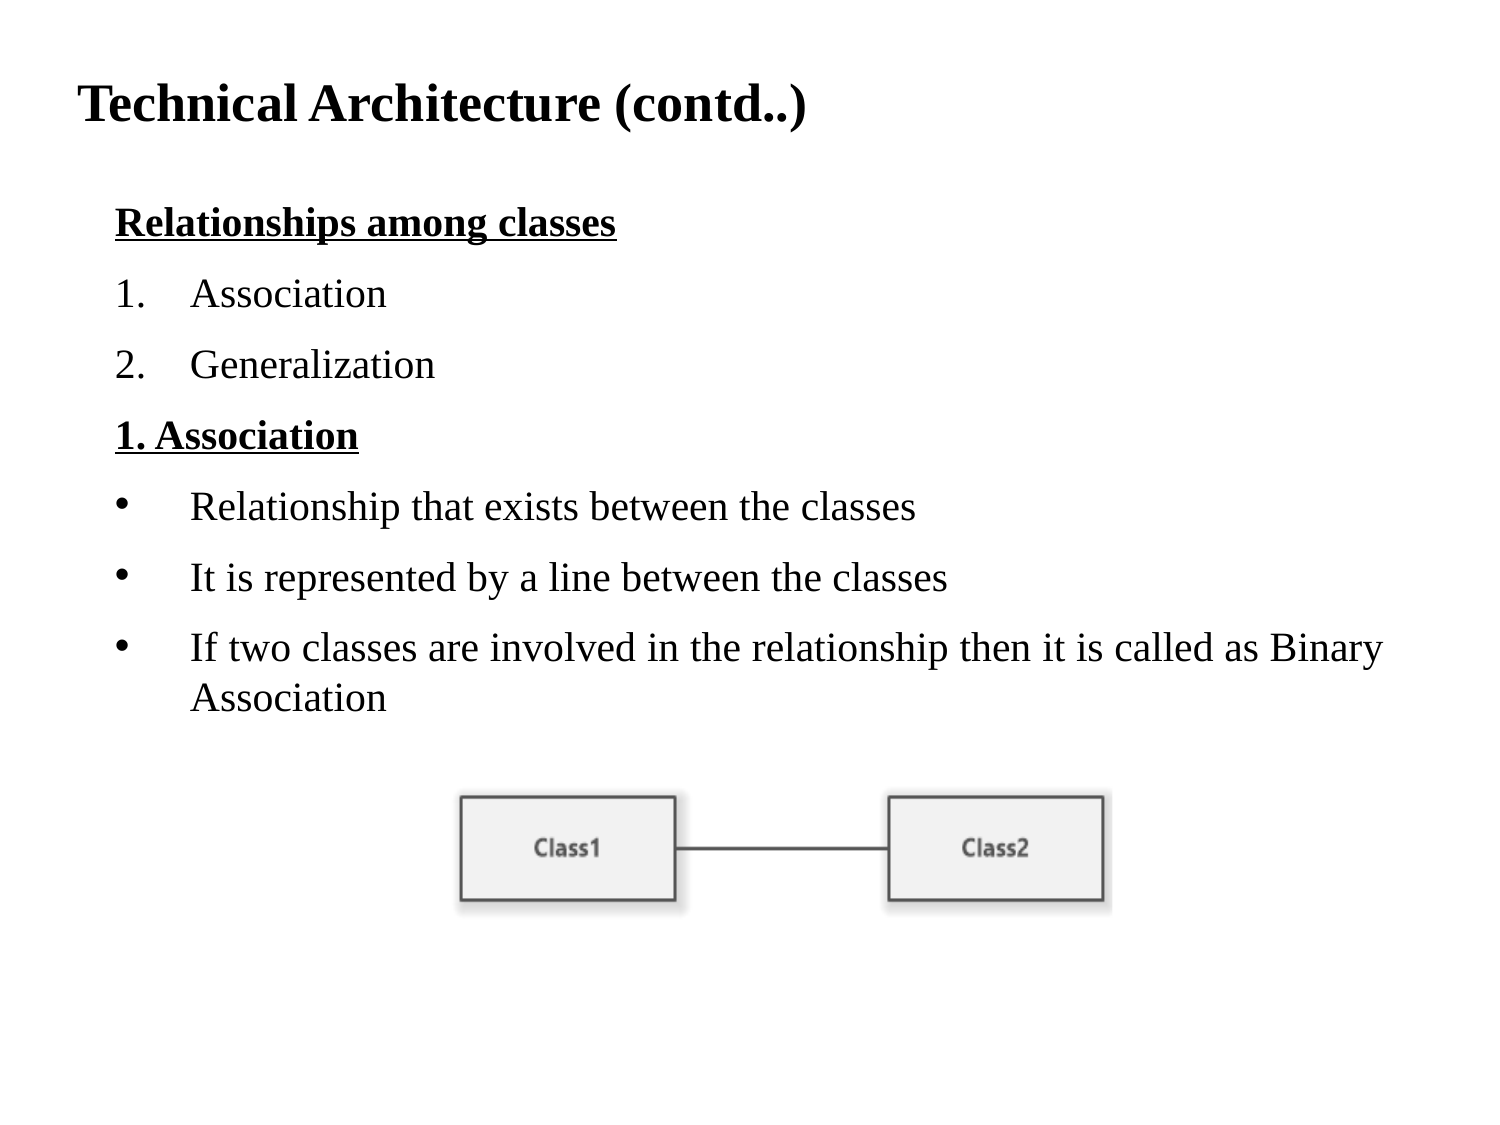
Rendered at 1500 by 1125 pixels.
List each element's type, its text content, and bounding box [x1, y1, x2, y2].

title Technical Architecture (contd..) [62, 37, 1463, 163]
list Relationships among classes Association Generalization 1. Association Relationship that exists between the classes It is represented by a line between the classes If two classes are involved in the relationship then it is called as Binary Association [99, 187, 1400, 1088]
picture [449, 774, 1113, 926]
